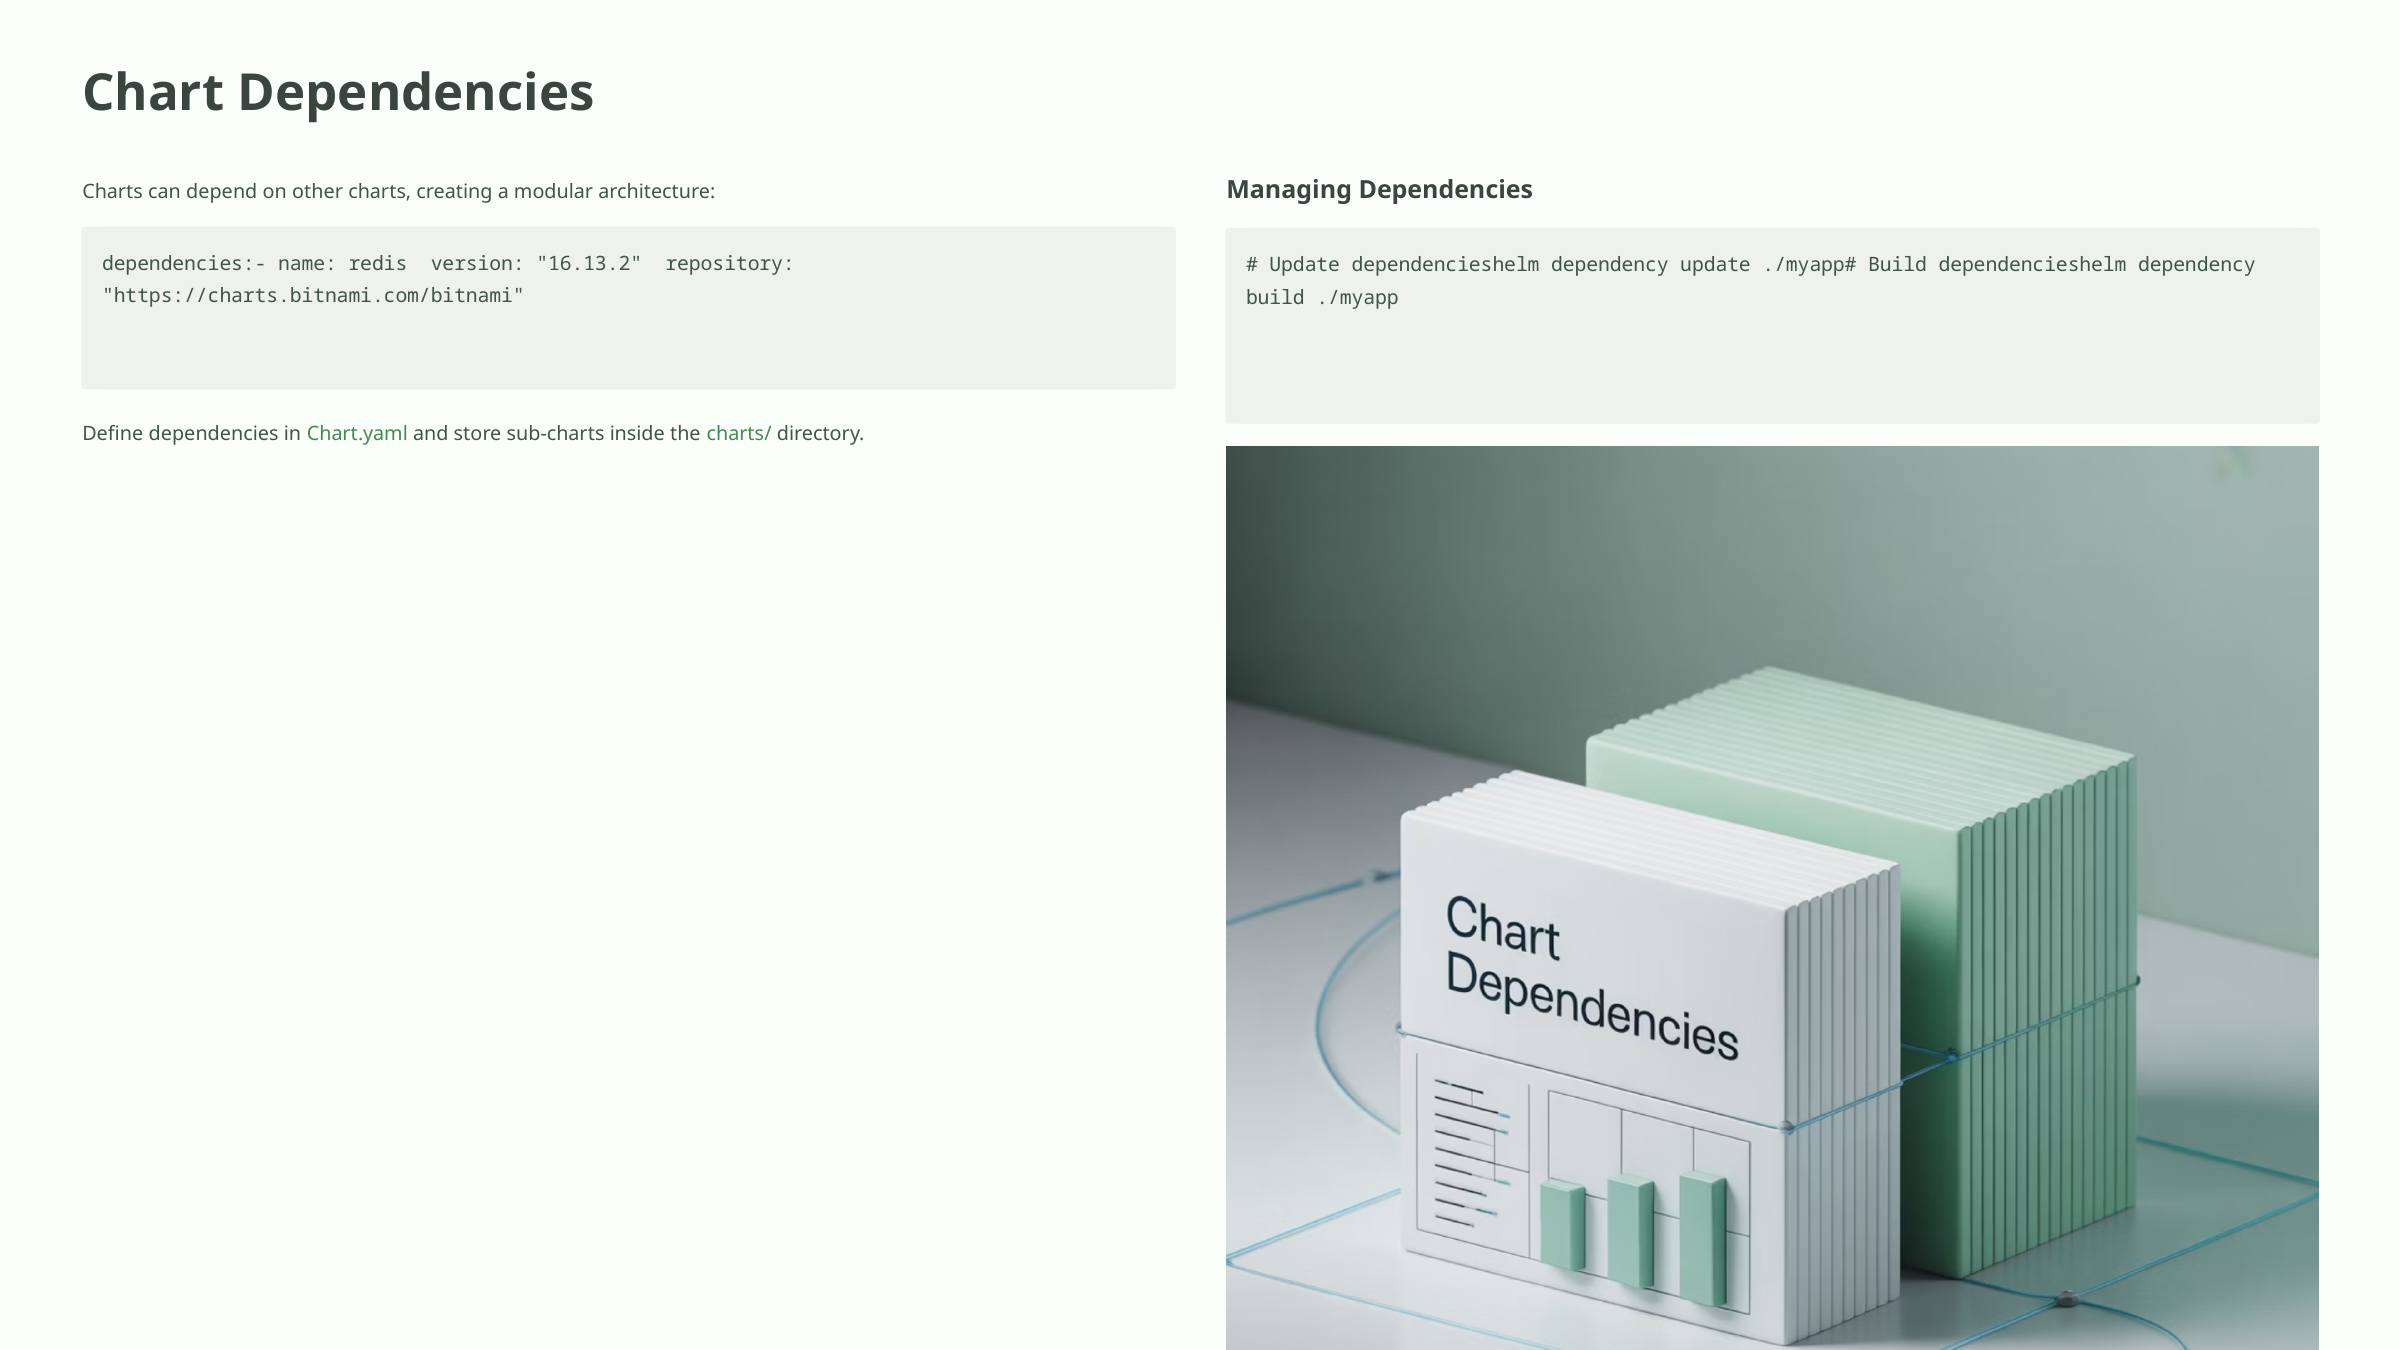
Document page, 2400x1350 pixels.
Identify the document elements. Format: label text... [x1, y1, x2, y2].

text_box Define dependencies in Chart.yaml and store sub-charts inside the charts/ directory. [82, 412, 1175, 446]
text_box Charts can depend on other charts, creating a modular architecture: [82, 170, 1175, 204]
text_box Managing Dependencies [1226, 172, 1545, 205]
text_box dependencies:- name: redis version: "16.13.2" repository: "https://charts.bitnami.com/bitnami" [102, 242, 1156, 374]
text_box Chart Dependencies [82, 56, 609, 121]
text_box [81, 226, 1176, 390]
text_box # Update dependencieshelm dependency update ./myapp# Build dependencieshelm dependency build ./myapp [1246, 243, 2300, 409]
picture [1226, 446, 2319, 1350]
text_box [1225, 227, 2320, 424]
